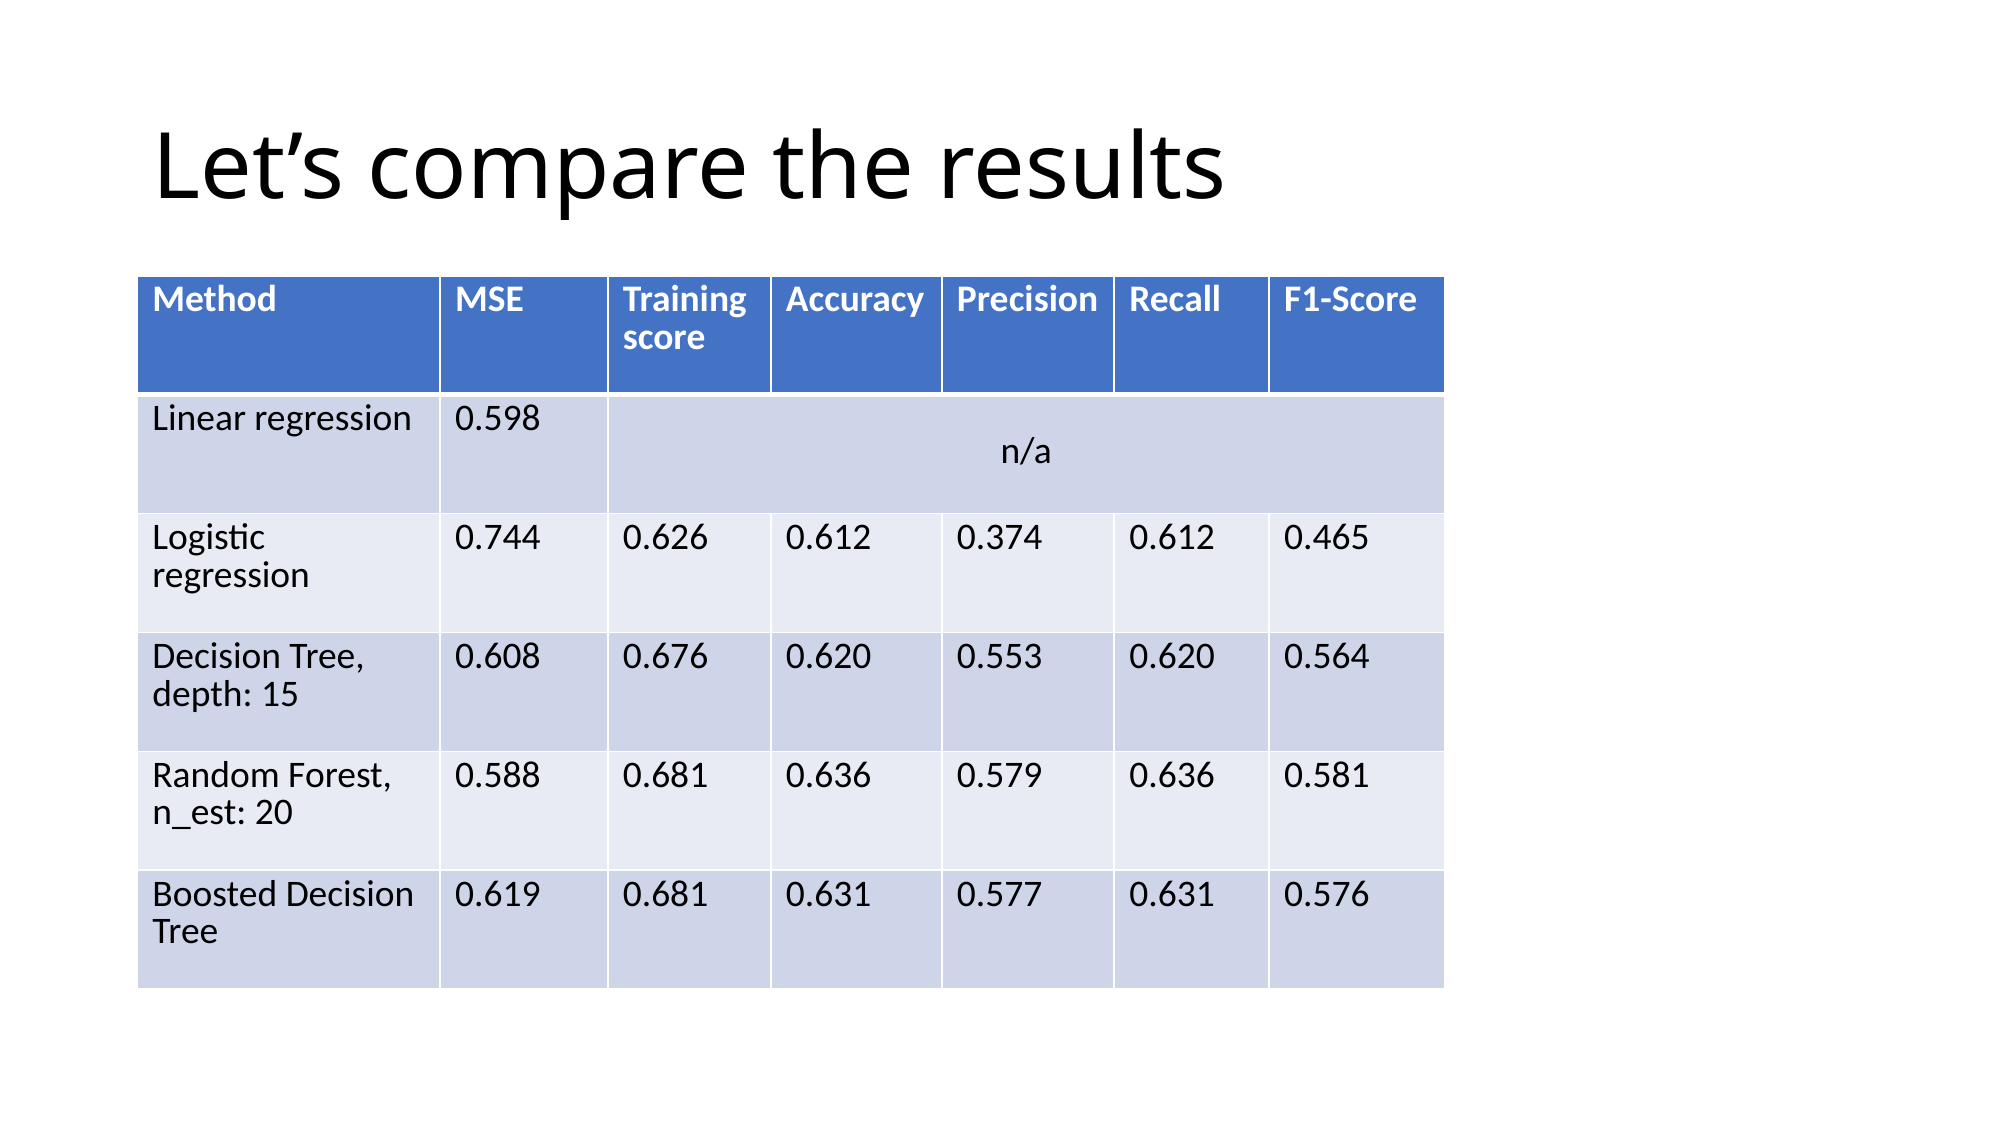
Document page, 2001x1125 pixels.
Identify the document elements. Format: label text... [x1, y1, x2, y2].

table_cell 0.581 [1270, 752, 1444, 869]
table_cell 0.631 [772, 871, 941, 988]
table_cell 0.636 [772, 752, 941, 869]
table_header Precision [943, 277, 1113, 392]
table_cell 0.553 [943, 633, 1113, 751]
table_header Training score [609, 277, 770, 392]
table_cell 0.681 [609, 752, 770, 869]
table_cell Decision Tree, depth: 15 [138, 633, 439, 751]
table_cell 0.620 [772, 633, 941, 751]
table_cell 0.681 [609, 871, 770, 988]
table_cell Linear regression [138, 397, 439, 513]
table_cell 0.598 [441, 397, 607, 513]
table_cell 0.612 [772, 514, 941, 632]
table_cell 0.619 [441, 871, 607, 988]
table_cell 0.374 [943, 514, 1113, 632]
title Let’s compare the results [137, 59, 1863, 278]
table_cell 0.626 [609, 514, 770, 632]
table_header Accuracy [772, 277, 941, 392]
table_cell 0.612 [1115, 514, 1268, 632]
table_header Recall [1115, 277, 1268, 392]
table_cell 0.588 [441, 752, 607, 869]
table_cell 0.608 [441, 633, 607, 751]
table_cell 0.631 [1115, 871, 1268, 988]
table_cell 0.579 [943, 752, 1113, 869]
table_cell 0.576 [1270, 871, 1444, 988]
table_cell 0.676 [609, 633, 770, 751]
table_cell 0.744 [441, 514, 607, 632]
table_cell Boosted Decision Tree [138, 871, 439, 988]
table_cell 0.564 [1270, 633, 1444, 751]
table_header F1-Score [1270, 277, 1444, 392]
table_cell 0.636 [1115, 752, 1268, 869]
table_cell n/a [609, 397, 1444, 513]
table_cell 0.620 [1115, 633, 1268, 751]
table_cell Random Forest, n_est: 20 [138, 752, 439, 869]
table_header MSE [441, 277, 607, 392]
table_header Method [138, 277, 439, 392]
table_cell 0.465 [1270, 514, 1444, 632]
table_cell Logistic regression [138, 514, 439, 632]
table_cell 0.577 [943, 871, 1113, 988]
